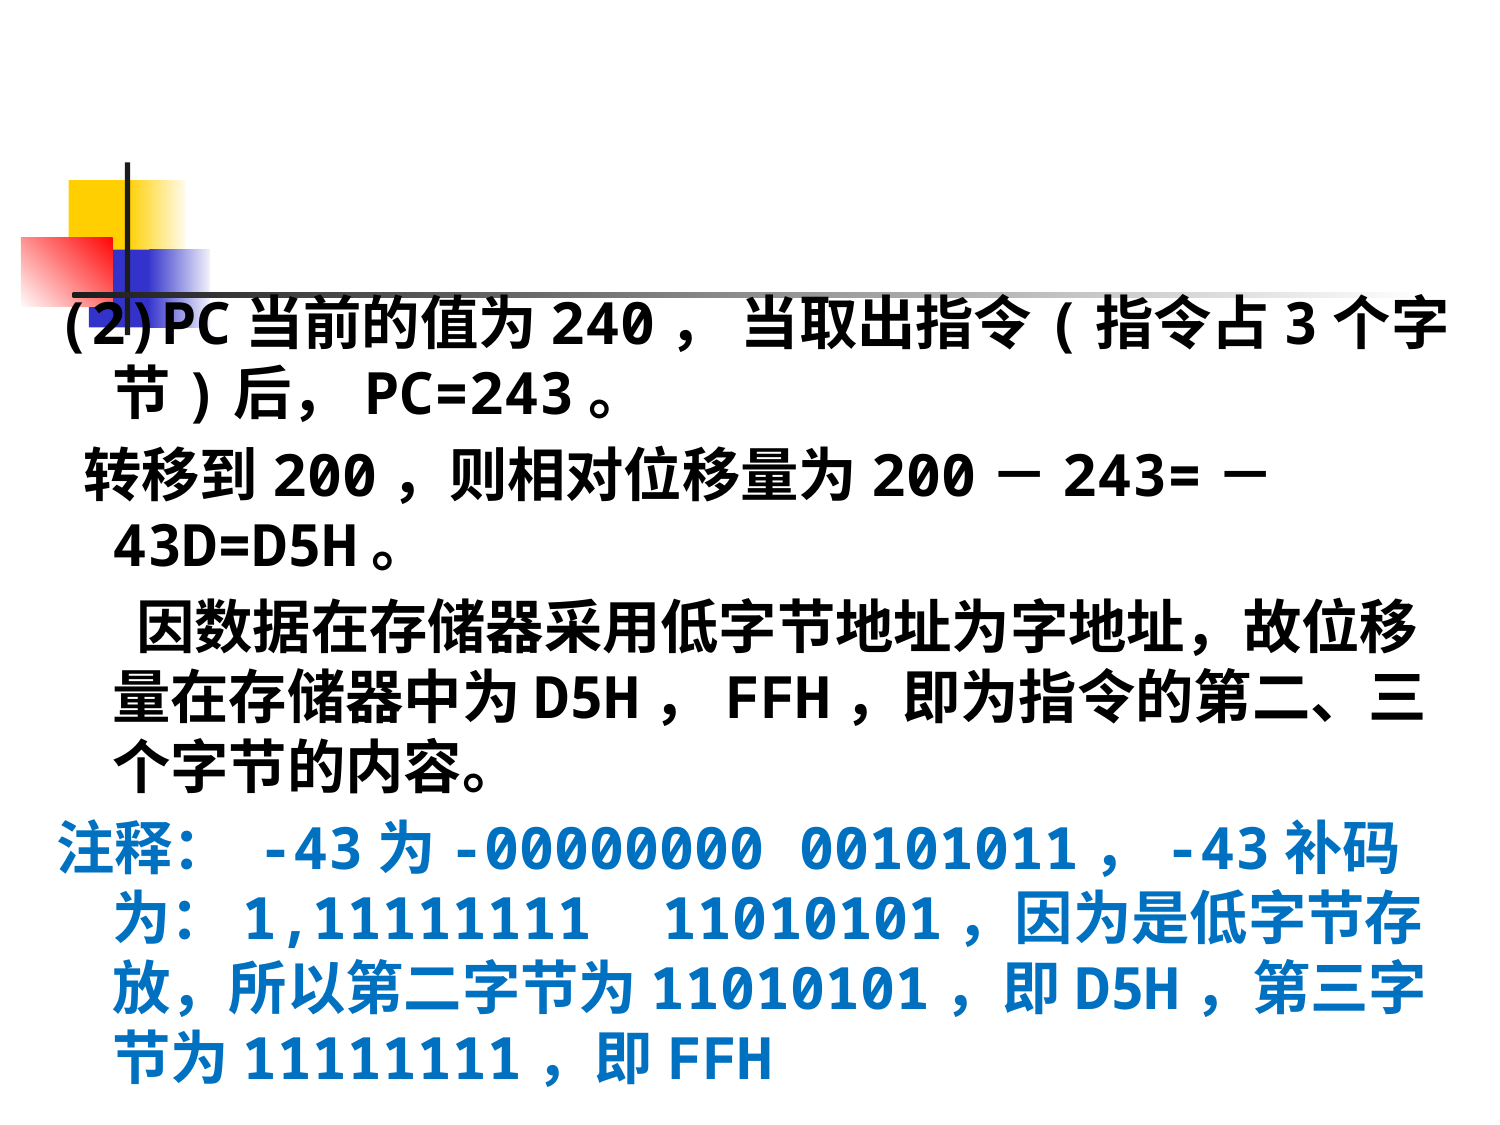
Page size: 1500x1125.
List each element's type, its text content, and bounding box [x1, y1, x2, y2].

list (2)PC当前的值为240， 当取出指令(指令占3个字节)后，PC=243。 转移到200，则相对位移量为200－243=－43D=D5H。 因数据在存储器采用低字节地址为字地址，故位移量在存储器中为D5H，FFH，即为指令的第二、三个字节的内容。 注释： -43为-00000000 00101011，-43补码为：1,11111111 11010101，因为是低字节存放，所以第二字节为11010101，即D5H，第三字节为11111111，即FFH [41, 278, 1469, 954]
